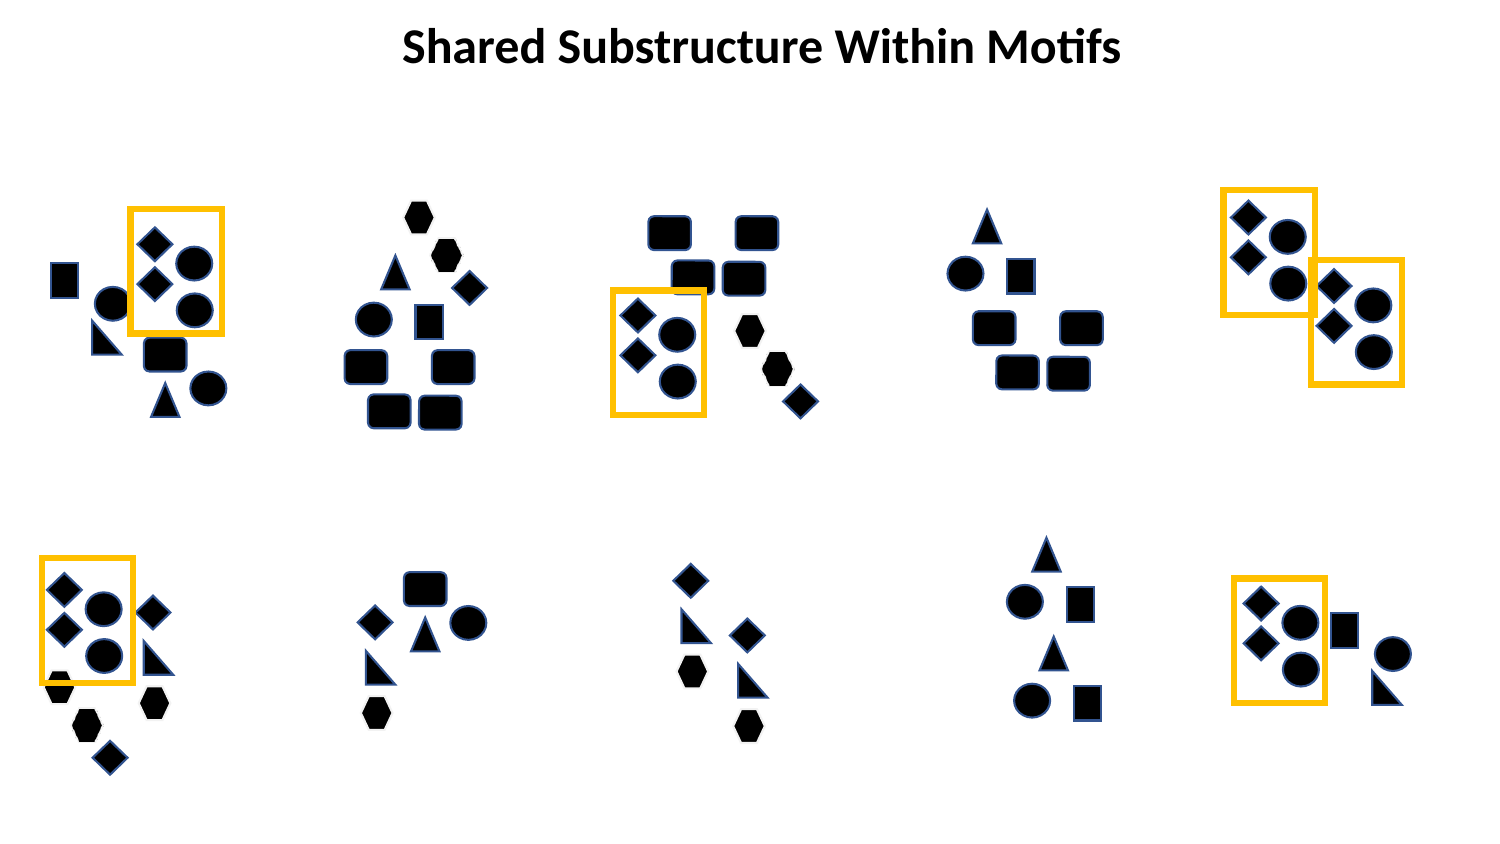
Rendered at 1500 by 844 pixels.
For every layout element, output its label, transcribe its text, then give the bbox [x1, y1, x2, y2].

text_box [357, 572, 487, 730]
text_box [947, 209, 1103, 391]
text_box [41, 557, 134, 684]
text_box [1243, 586, 1411, 705]
text_box [1310, 259, 1403, 385]
text_box [130, 208, 223, 227]
text_box [612, 290, 620, 416]
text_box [620, 216, 819, 419]
text_box [1223, 189, 1316, 316]
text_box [1006, 537, 1102, 721]
text_box Shared Substructure Within Motifs [387, 6, 1137, 82]
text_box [344, 200, 488, 430]
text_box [673, 563, 768, 744]
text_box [51, 227, 227, 417]
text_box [1230, 200, 1392, 369]
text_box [43, 572, 174, 775]
text_box [1233, 578, 1326, 704]
